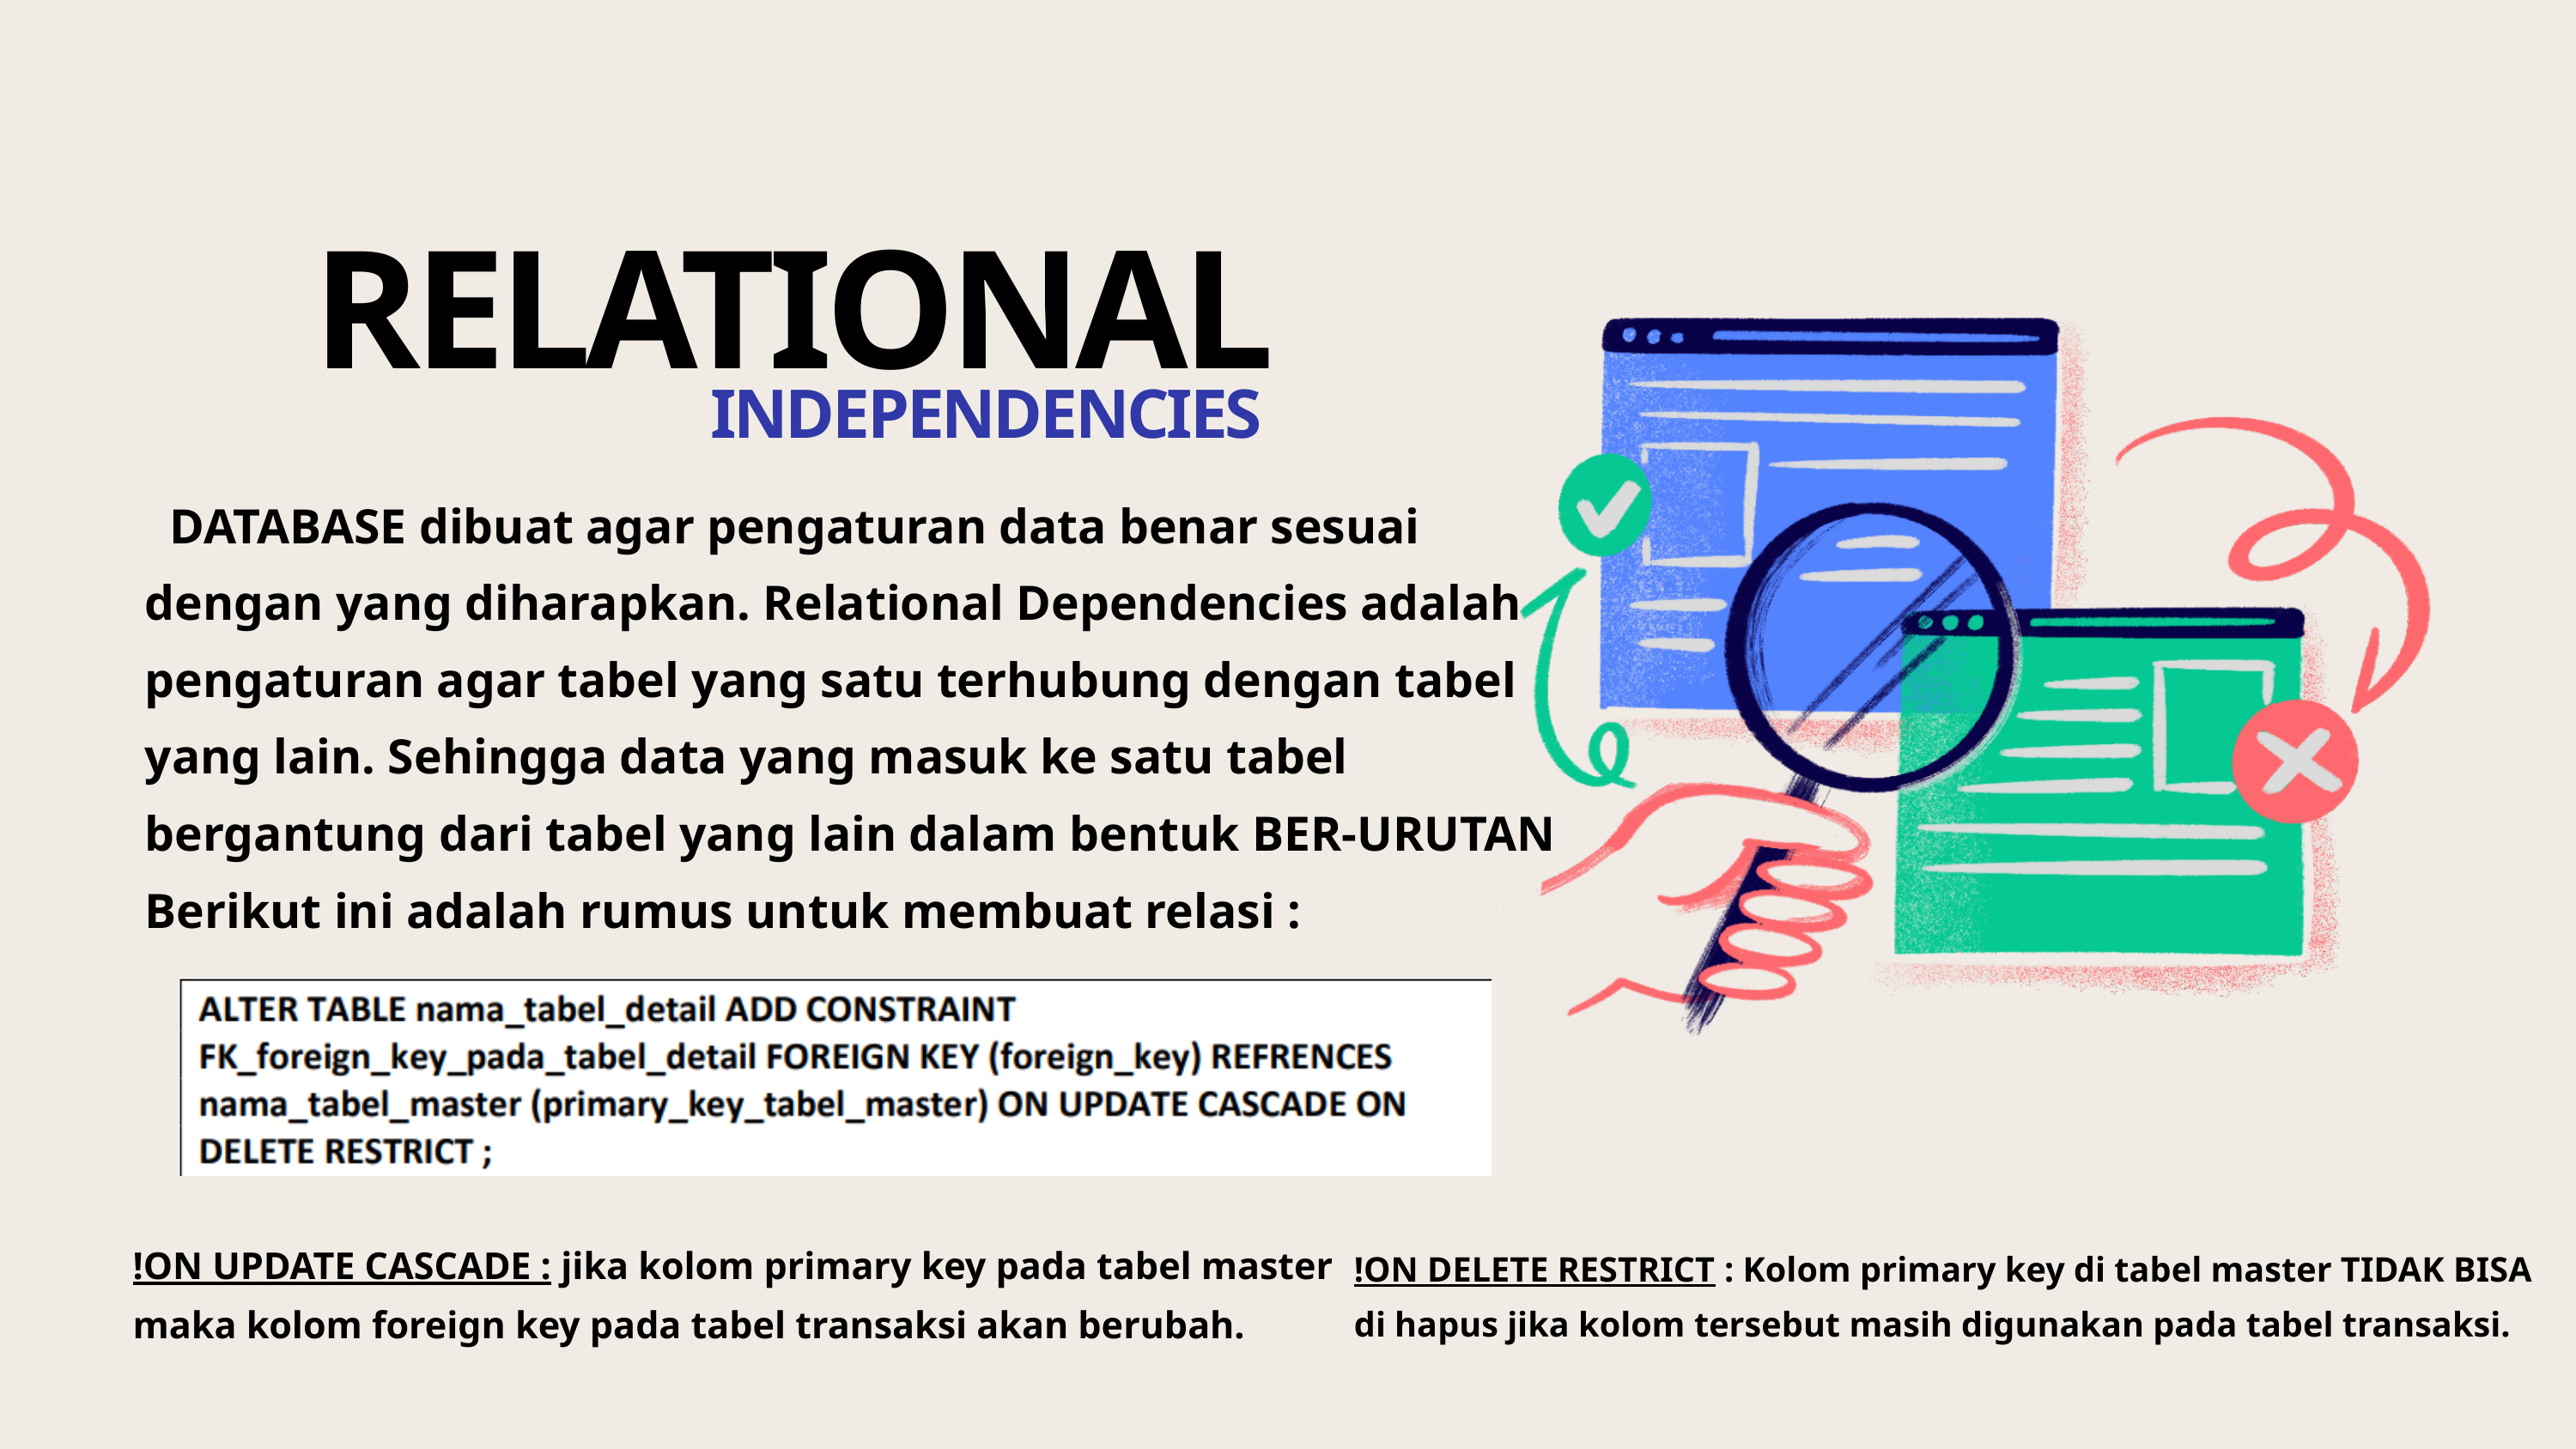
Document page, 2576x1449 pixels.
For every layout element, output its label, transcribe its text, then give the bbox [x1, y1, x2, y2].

text_box DATABASE dibuat agar pengaturan data benar sesuai dengan yang diharapkan. Relational Dependencies adalah pengaturan agar tabel yang satu terhubung dengan tabel yang lain. Sehingga data yang masuk ke satu tabel bergantung dari tabel yang lain dalam bentuk BER-URUTAN Berikut ini adalah rumus untuk membuat relasi : [144, 476, 1568, 937]
text_box [1496, 304, 2432, 1041]
text_box [179, 978, 1492, 1176]
text_box RELATIONAL [21, 215, 1568, 402]
text_box INDEPENDENCIES [669, 374, 1304, 452]
text_box !ON DELETE RESTRICT : Kolom primary key di tabel master TIDAK BISA di hapus jika kolom tersebut masih digunakan pada tabel transaksi. [1353, 1233, 2538, 1344]
text_box !ON UPDATE CASCADE : jika kolom primary key pada tabel master maka kolom foreign key pada tabel transaksi akan berubah. [132, 1226, 1343, 1347]
